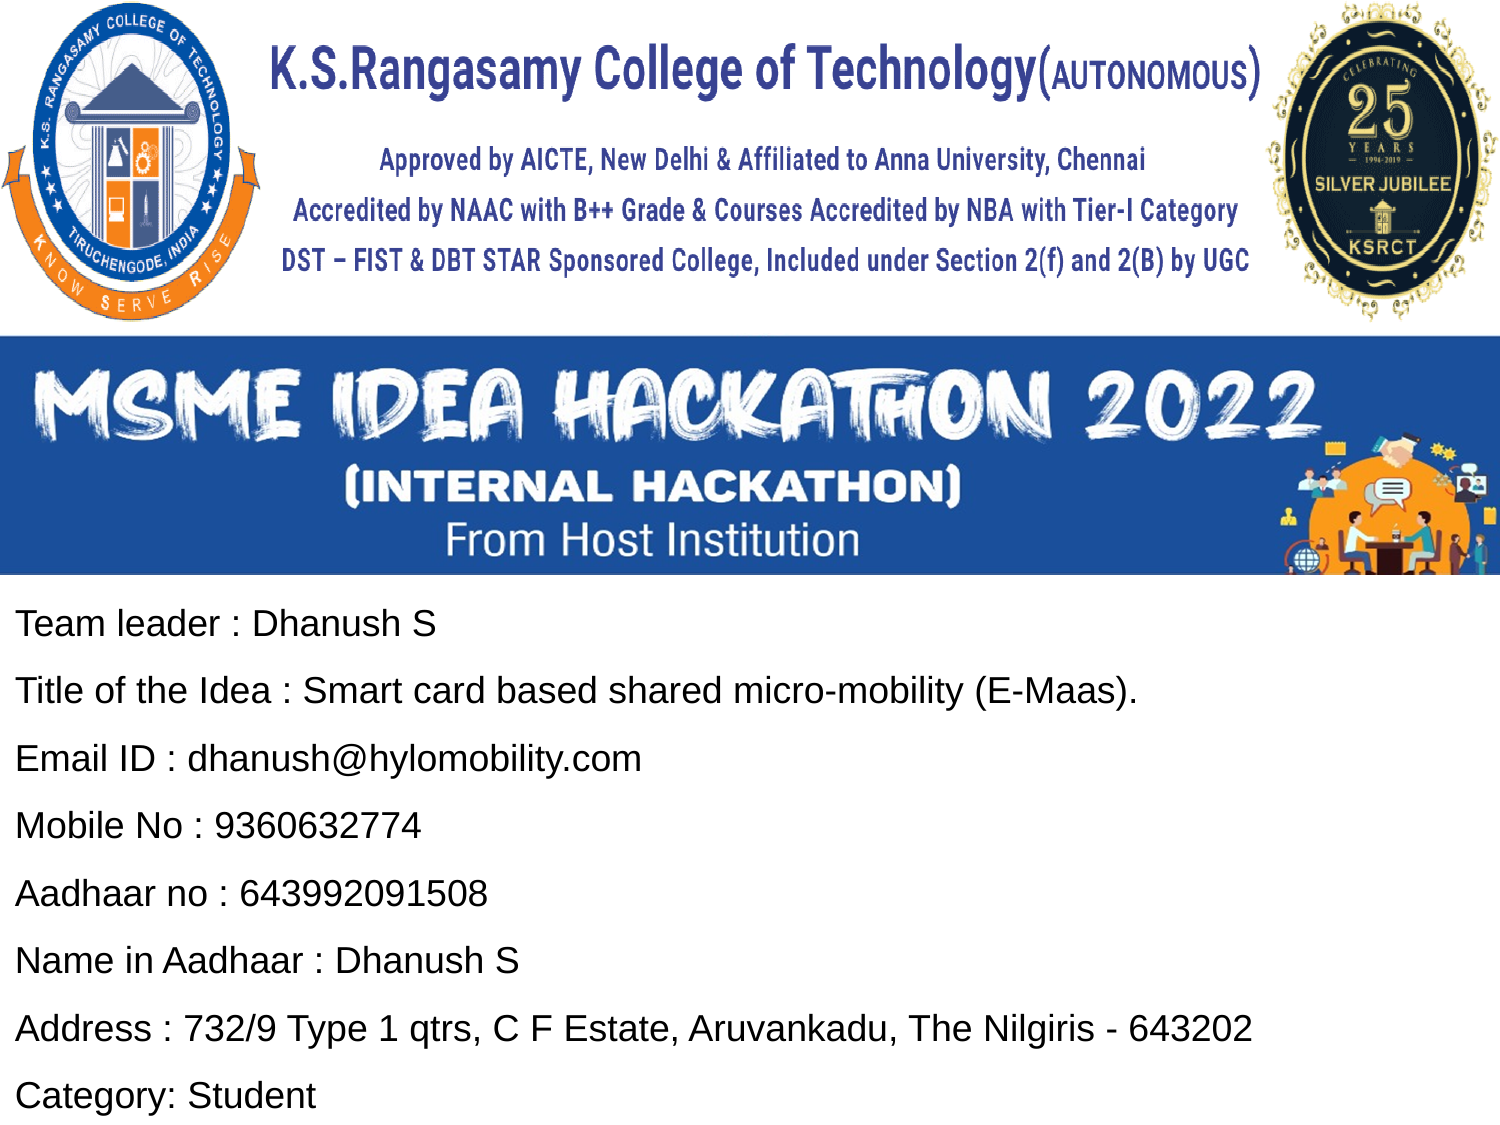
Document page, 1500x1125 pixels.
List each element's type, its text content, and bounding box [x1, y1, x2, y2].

picture [0, 0, 1500, 326]
picture [0, 333, 1500, 576]
text_box Team leader : Dhanush S Title of the Idea : Smart card based shared micro-mobility (E-Maas). Email ID : dhanush@hylomobility.com Mobile No : 9360632774 Aadhaar no : 643992091508 Name in Aadhaar : Dhanush S Address : 732/9 Type 1 qtrs, C F Estate, Aruvankadu, The Nilgiris - 643202 Category: Student [0, 582, 1500, 1125]
